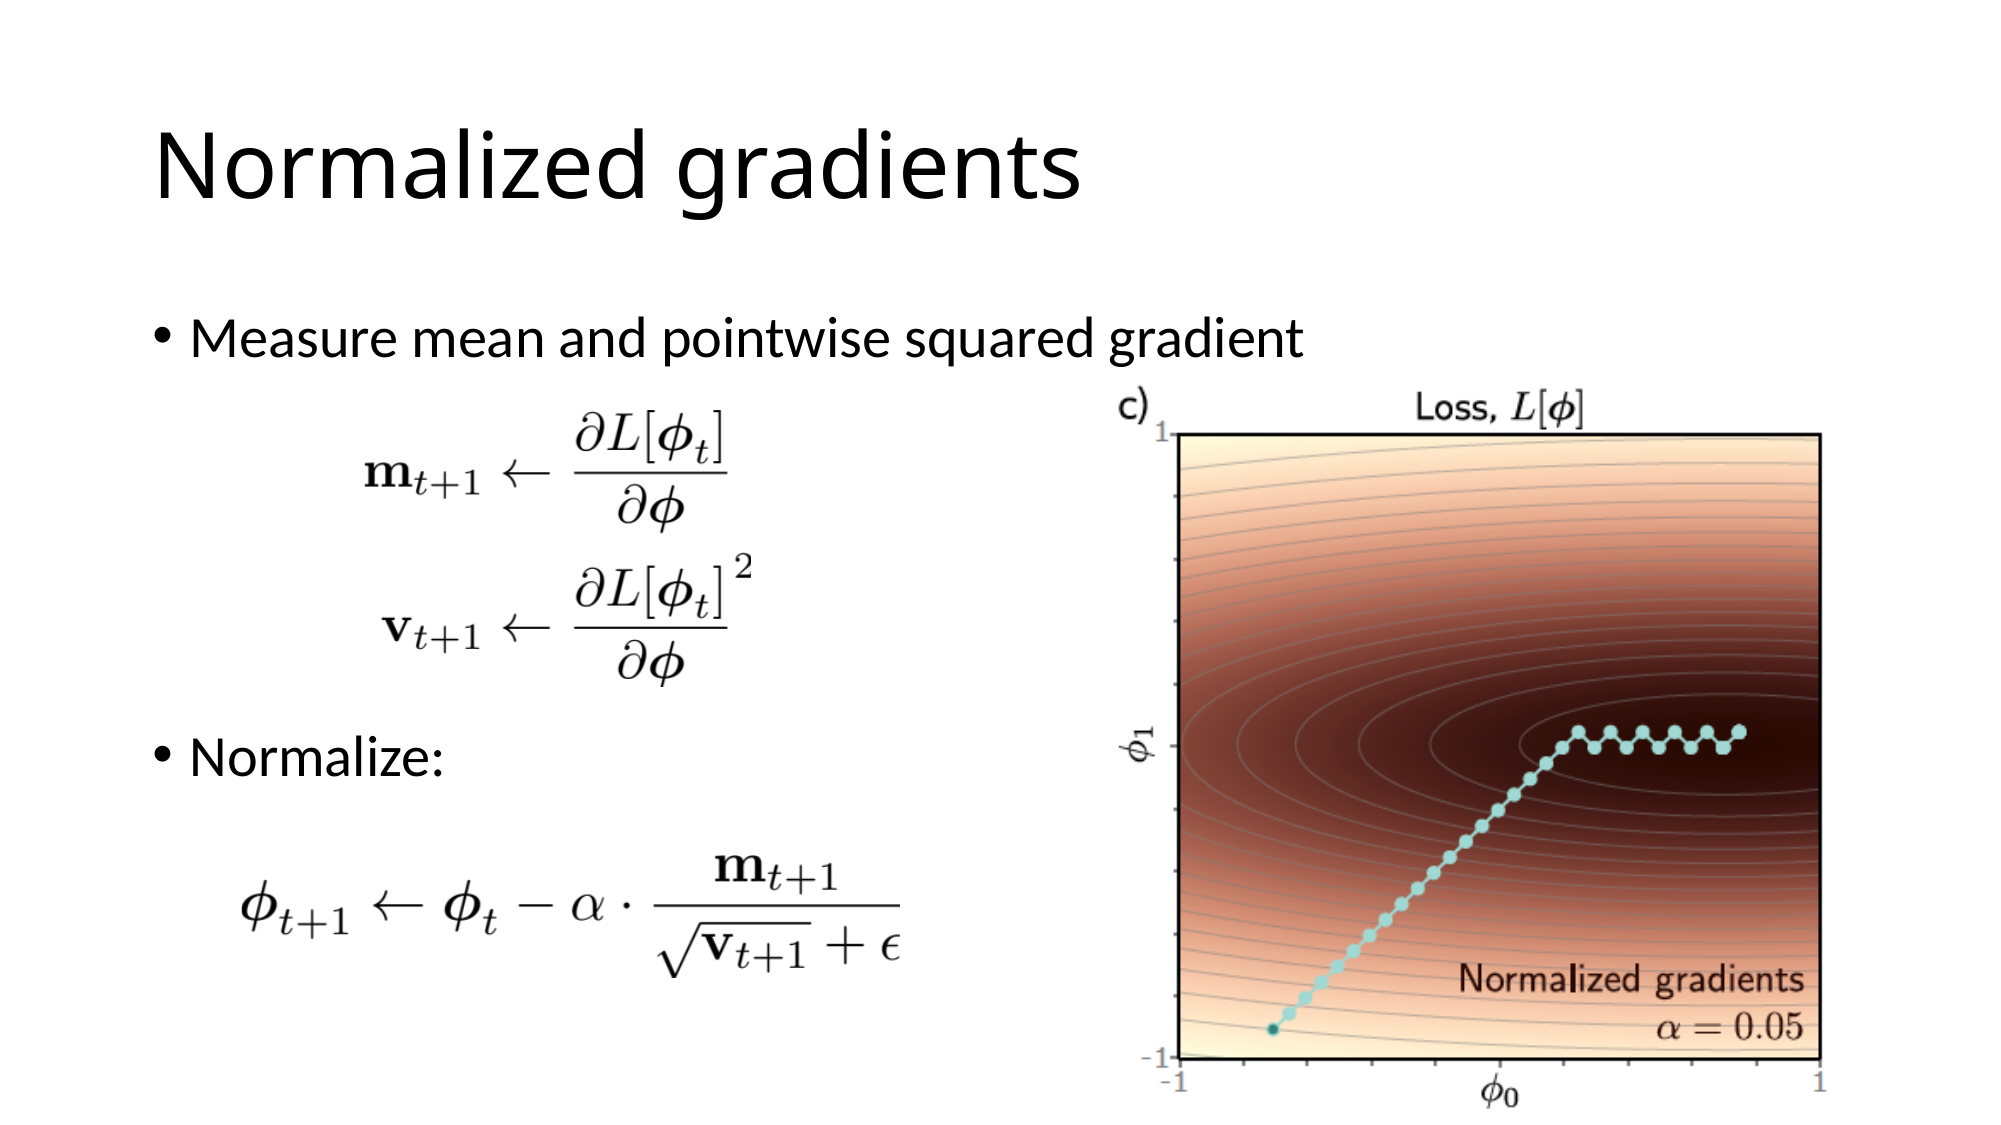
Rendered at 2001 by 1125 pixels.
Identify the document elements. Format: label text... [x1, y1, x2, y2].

picture [241, 855, 900, 978]
title Normalized gradients [137, 59, 1863, 278]
picture [1112, 380, 1839, 1116]
picture [364, 410, 751, 687]
list Measure mean and pointwise squared gradient Normalize: [137, 299, 1863, 1014]
